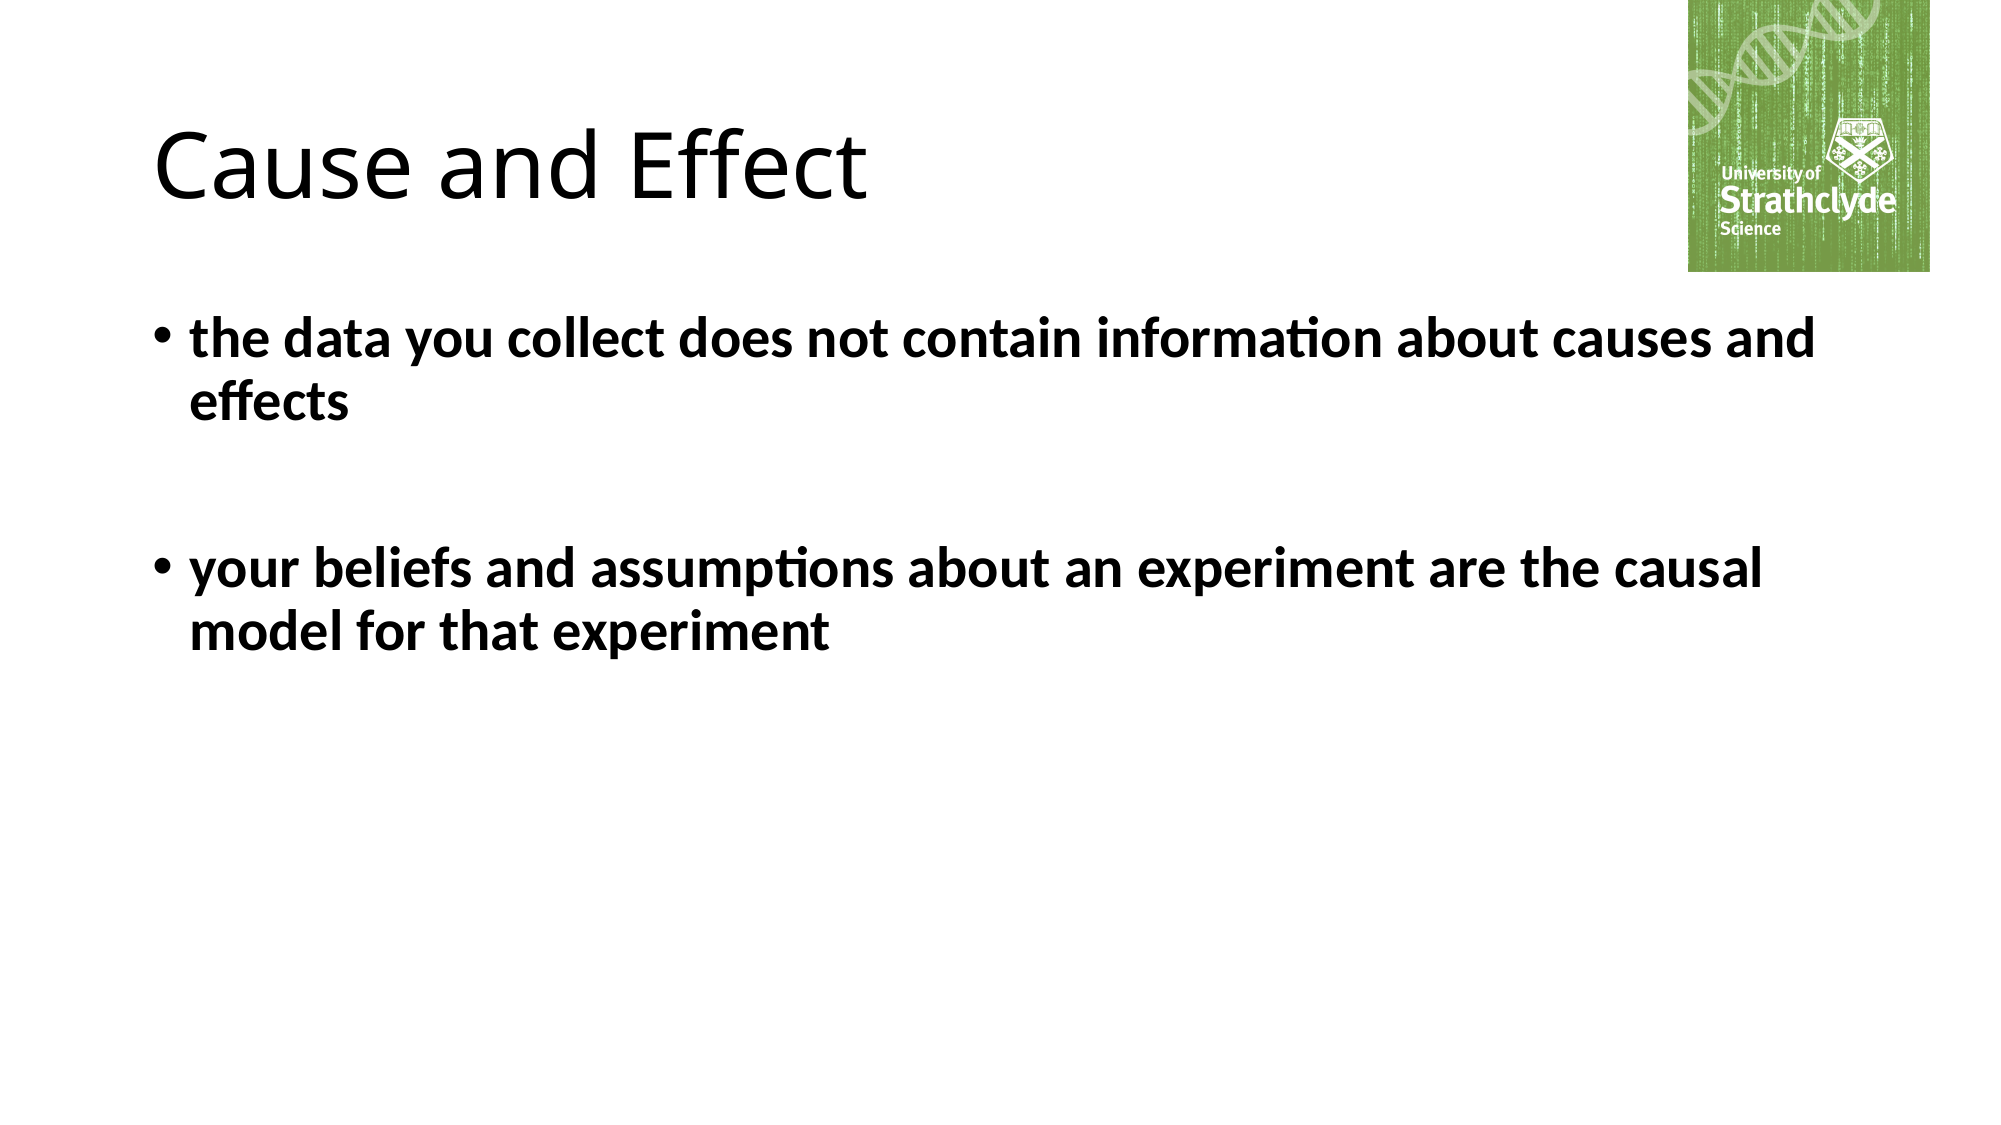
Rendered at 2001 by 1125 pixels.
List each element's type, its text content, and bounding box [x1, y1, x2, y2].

title Cause and Effect [137, 59, 1863, 278]
list the data you collect does not contain information about causes and effects your beliefs and assumptions about an experiment are the causal model for that experiment [137, 299, 1863, 1014]
picture [1688, 0, 1930, 272]
